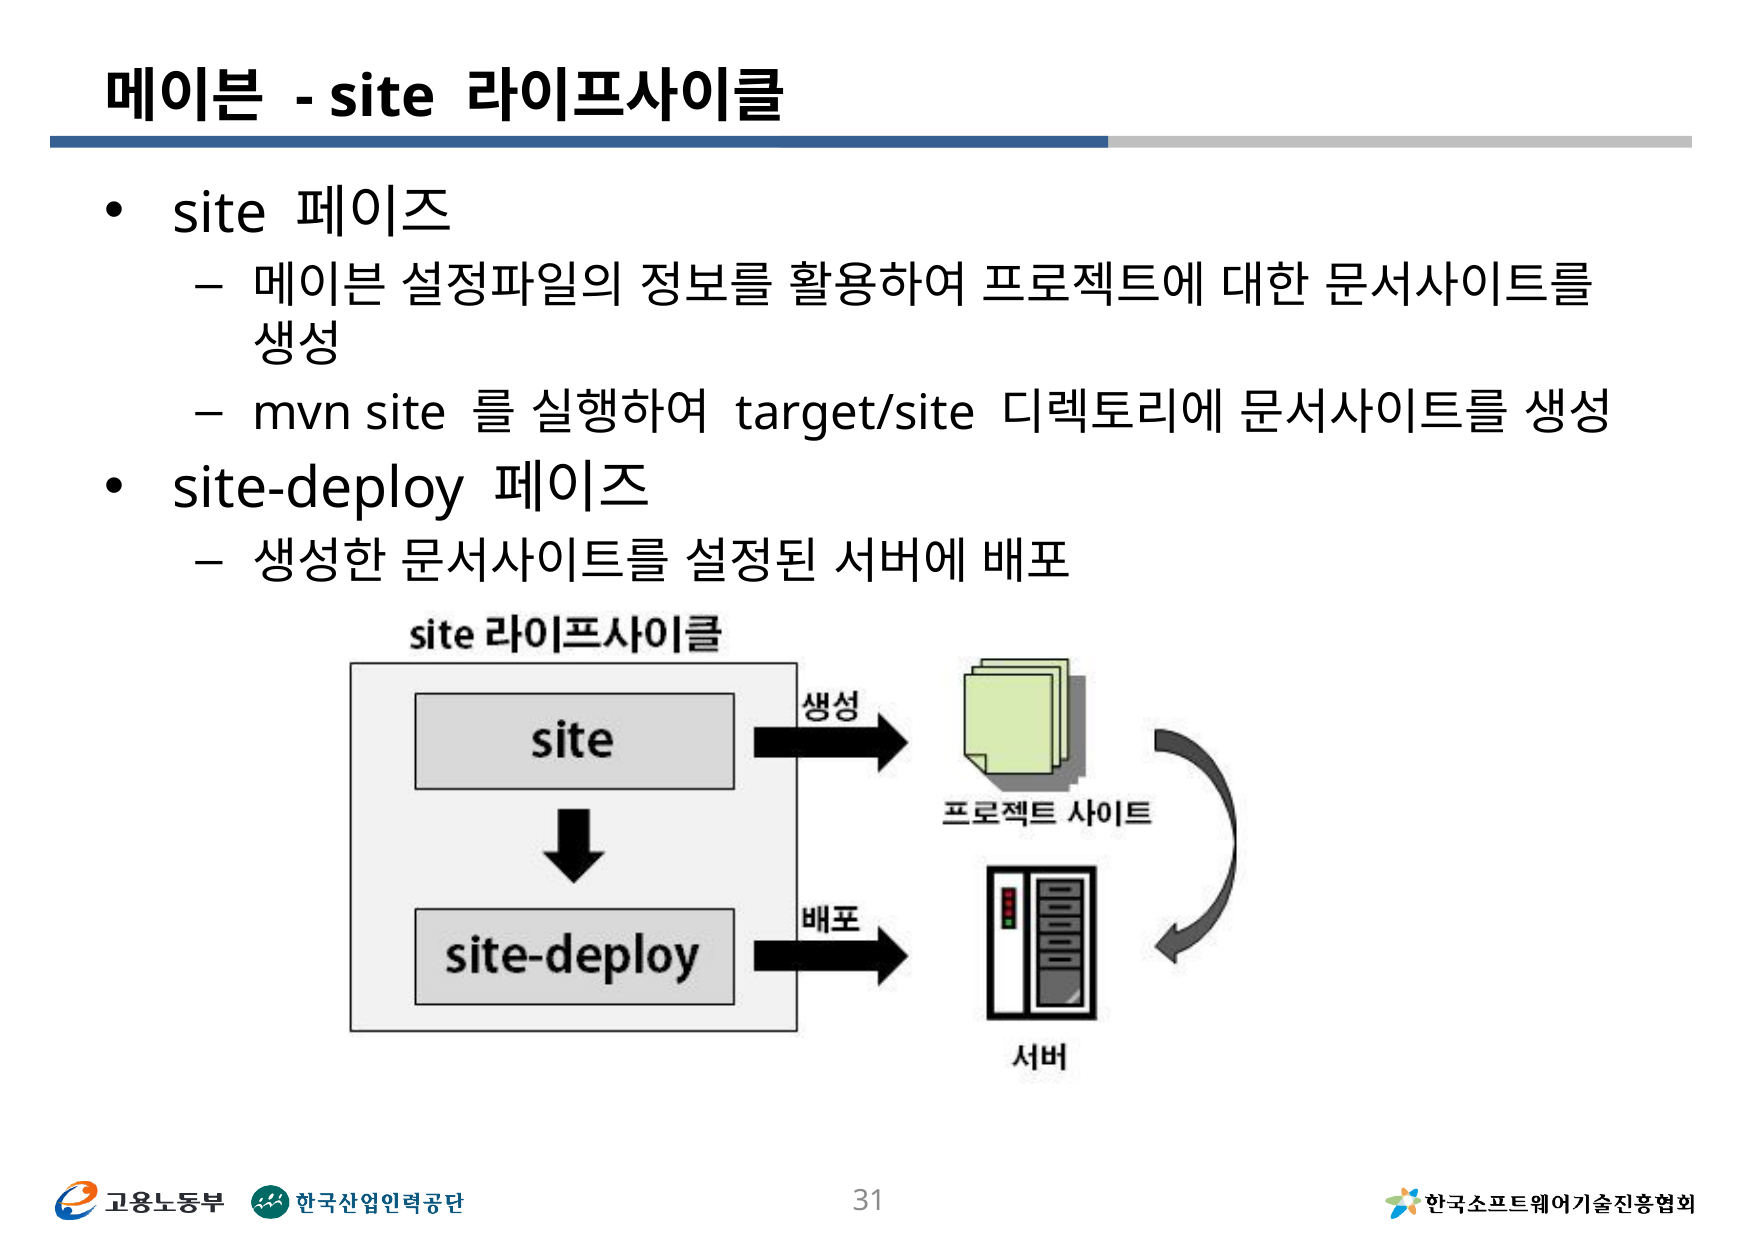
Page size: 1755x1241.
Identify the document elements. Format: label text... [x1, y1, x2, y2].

picture [1385, 1187, 1694, 1219]
title 메이븐 - site 라이프사이클 [87, 49, 1667, 136]
picture [251, 1185, 464, 1219]
list site 페이즈 메이븐 설정파일의 정보를 활용하여 프로젝트에 대한 문서사이트를 생성 mvn site 를 실행하여 target/site 디렉토리에 문서사이트를 생성 site-deploy 페이즈 생성한 문서사이트를 설정된 서버에 배포 [87, 166, 1667, 597]
slide_number 31 [664, 1168, 1074, 1235]
picture [333, 596, 1256, 1104]
picture [50, 1178, 228, 1223]
